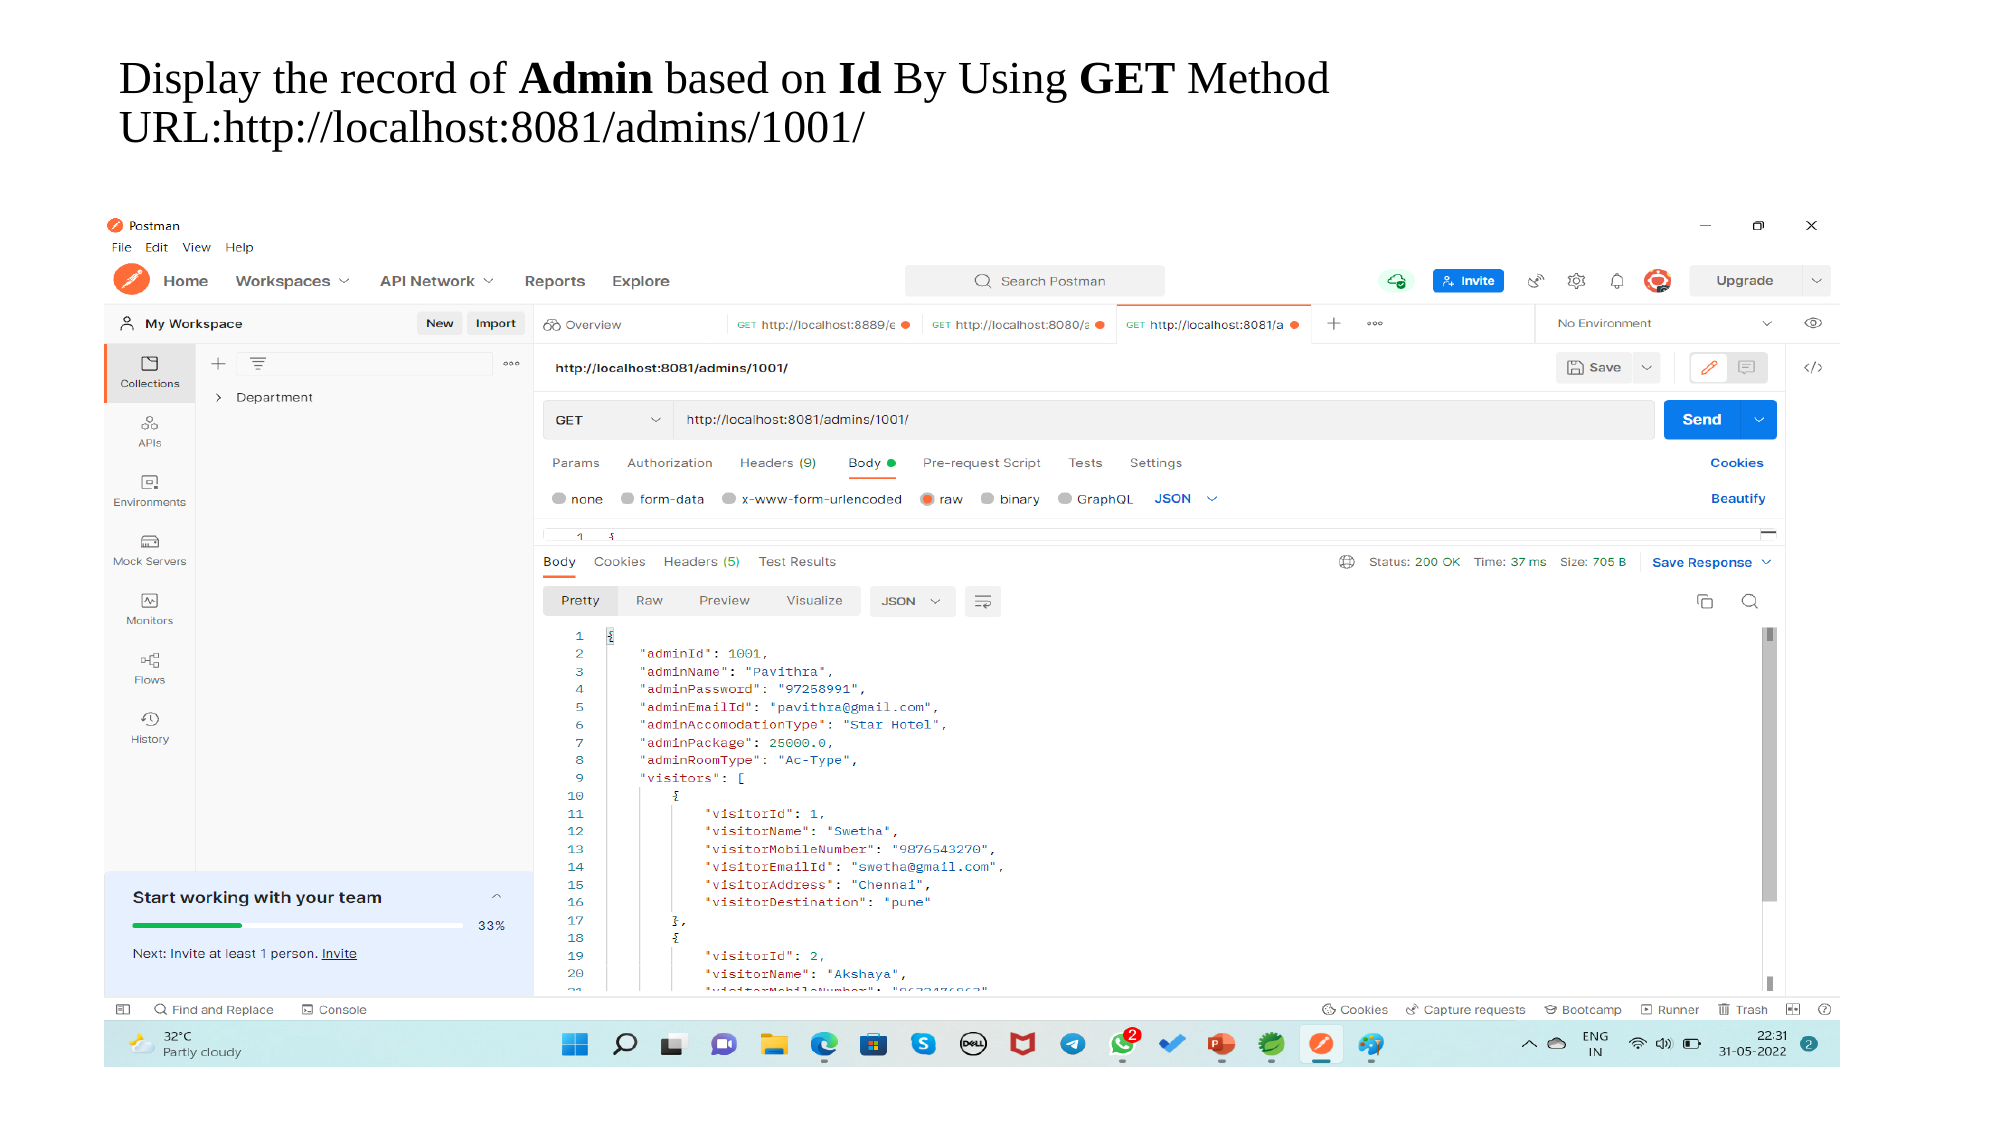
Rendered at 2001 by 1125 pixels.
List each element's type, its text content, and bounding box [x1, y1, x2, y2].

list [104, 214, 1840, 1067]
title Display the record of Admin based on Id By Using GET Method URL:http://localhost:8081/admins/1001/ [104, 44, 1863, 163]
